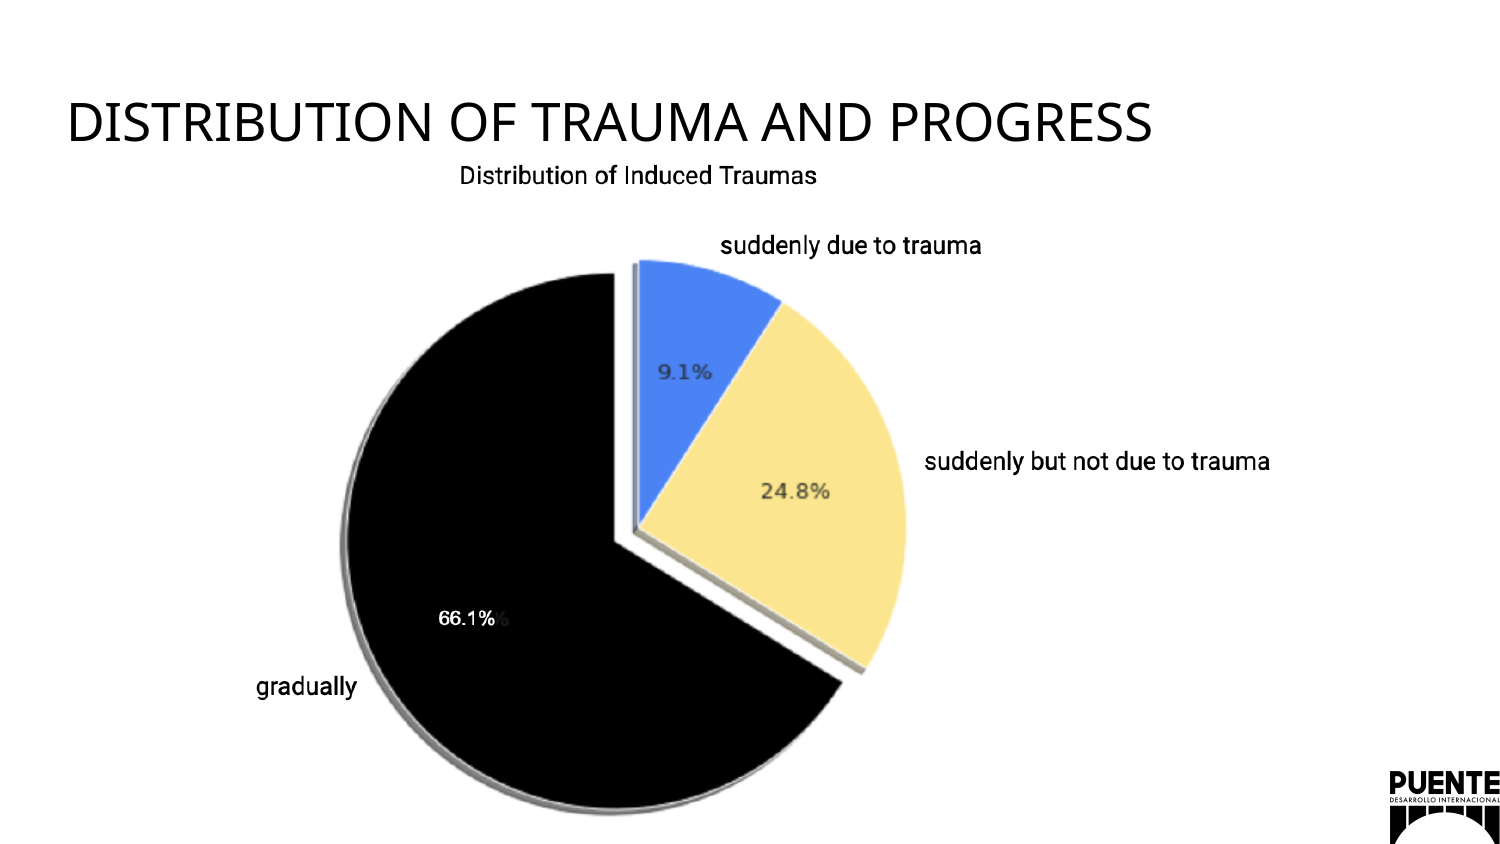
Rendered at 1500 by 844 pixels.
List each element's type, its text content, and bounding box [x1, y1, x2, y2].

title DISTRIBUTION OF TRAUMA AND PROGRESS [51, 72, 1449, 167]
picture [1390, 770, 1500, 844]
picture [204, 146, 1296, 844]
